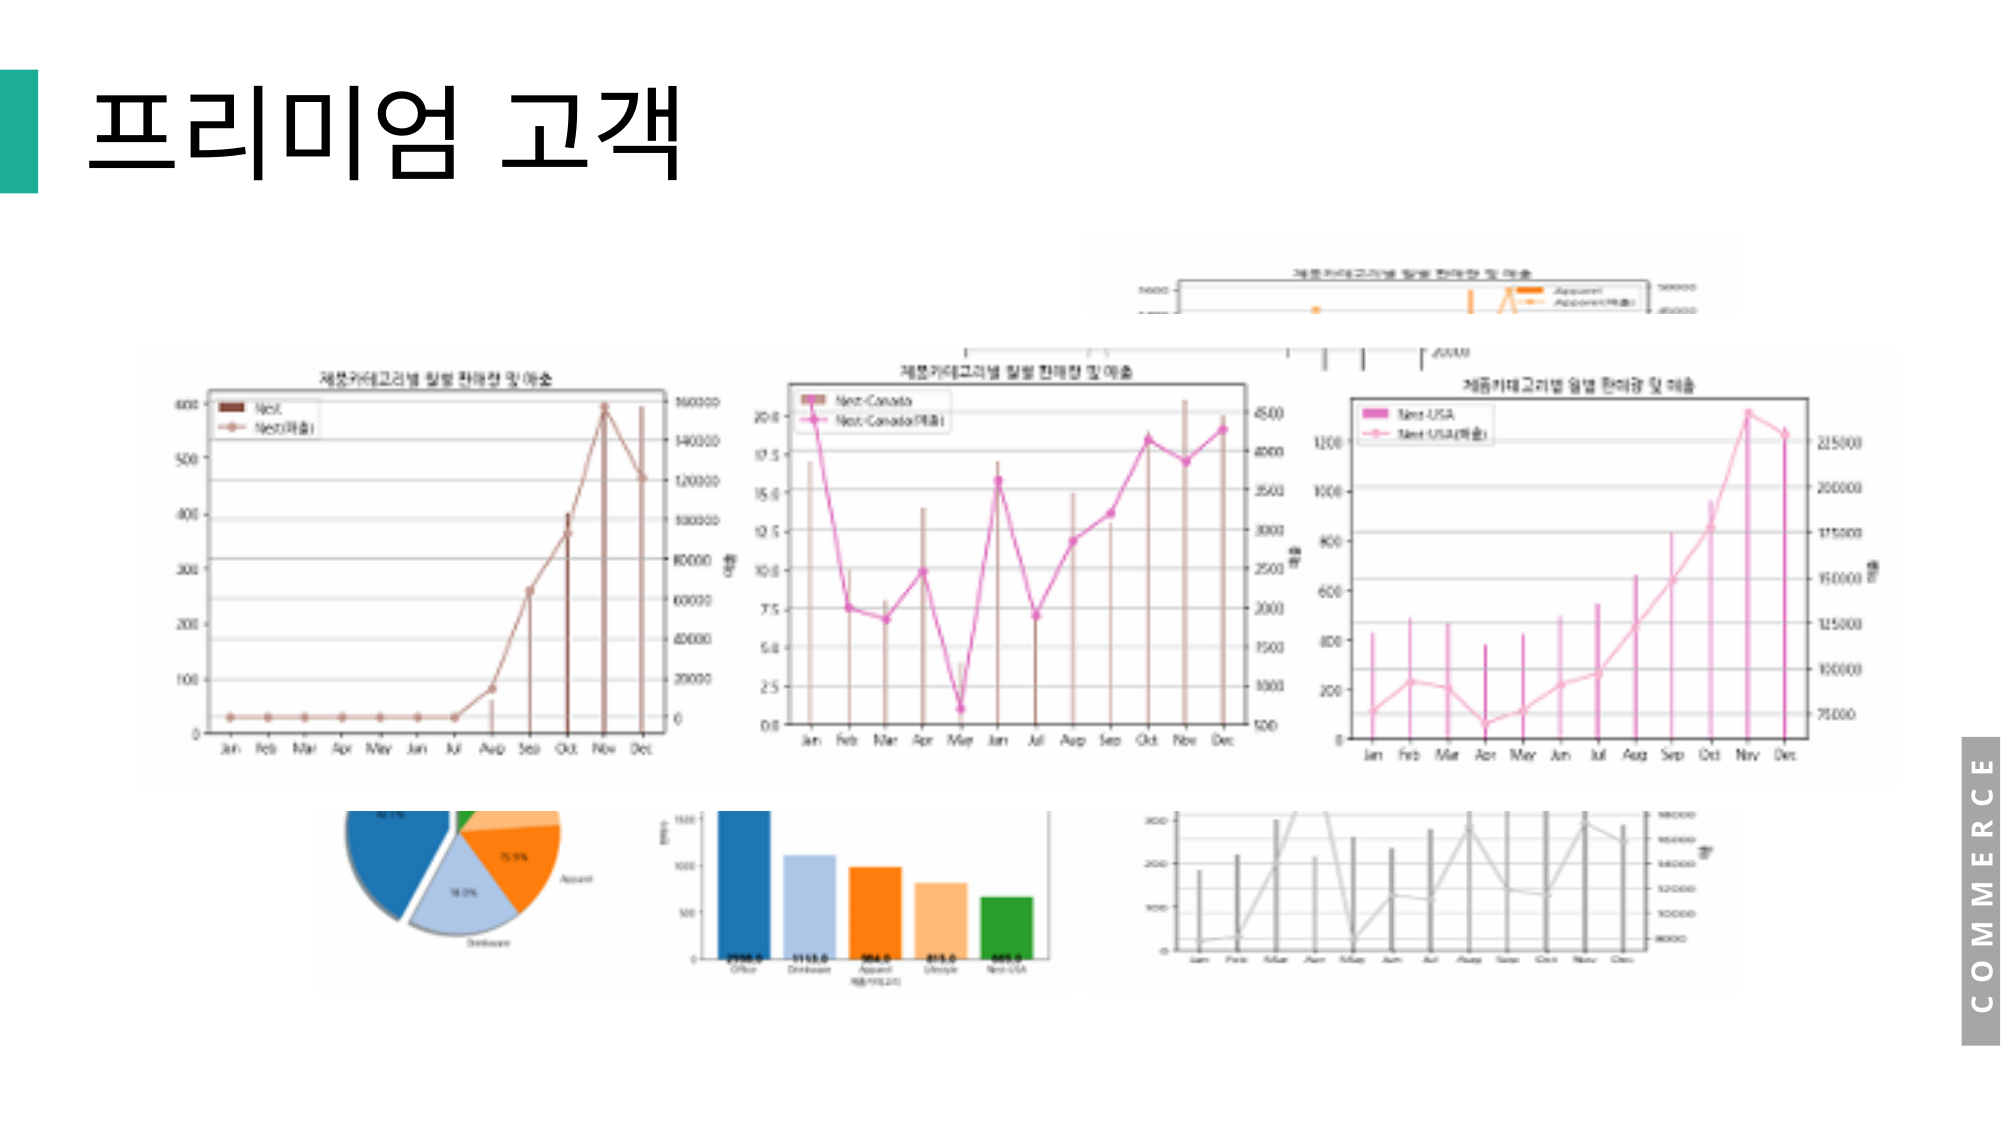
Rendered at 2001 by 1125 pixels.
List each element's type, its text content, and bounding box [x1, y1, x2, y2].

picture [94, 202, 1906, 1054]
text_box 프리미엄 고객 [69, 61, 1000, 201]
